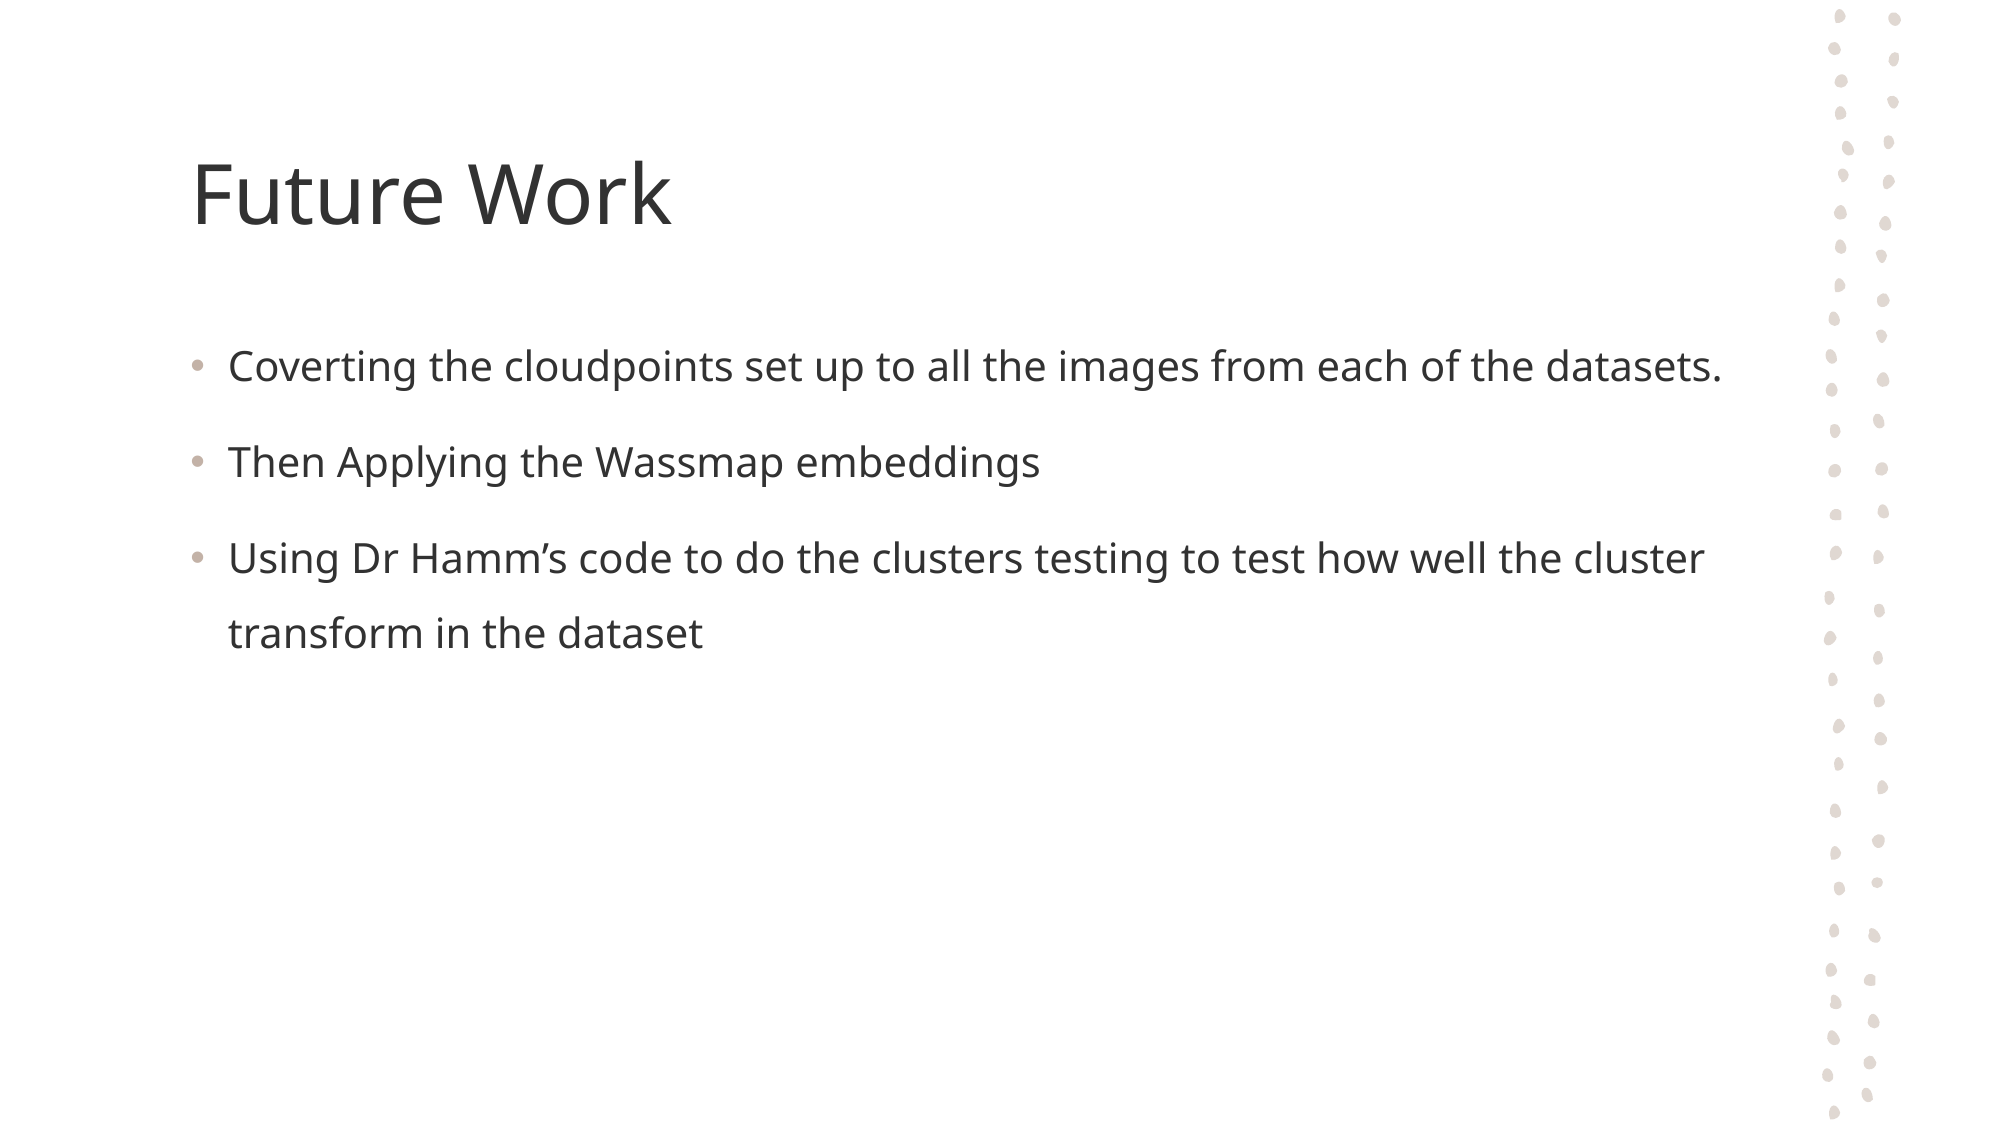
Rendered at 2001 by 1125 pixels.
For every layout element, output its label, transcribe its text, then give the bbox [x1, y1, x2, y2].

list Coverting the cloudpoints set up to all the images from each of the datasets. Then Applying the Wassmap embeddings Using Dr Hamm’s code to do the clusters testing to test how well the cluster transform in the dataset [175, 307, 1756, 1022]
title Future Work [175, 82, 1756, 300]
